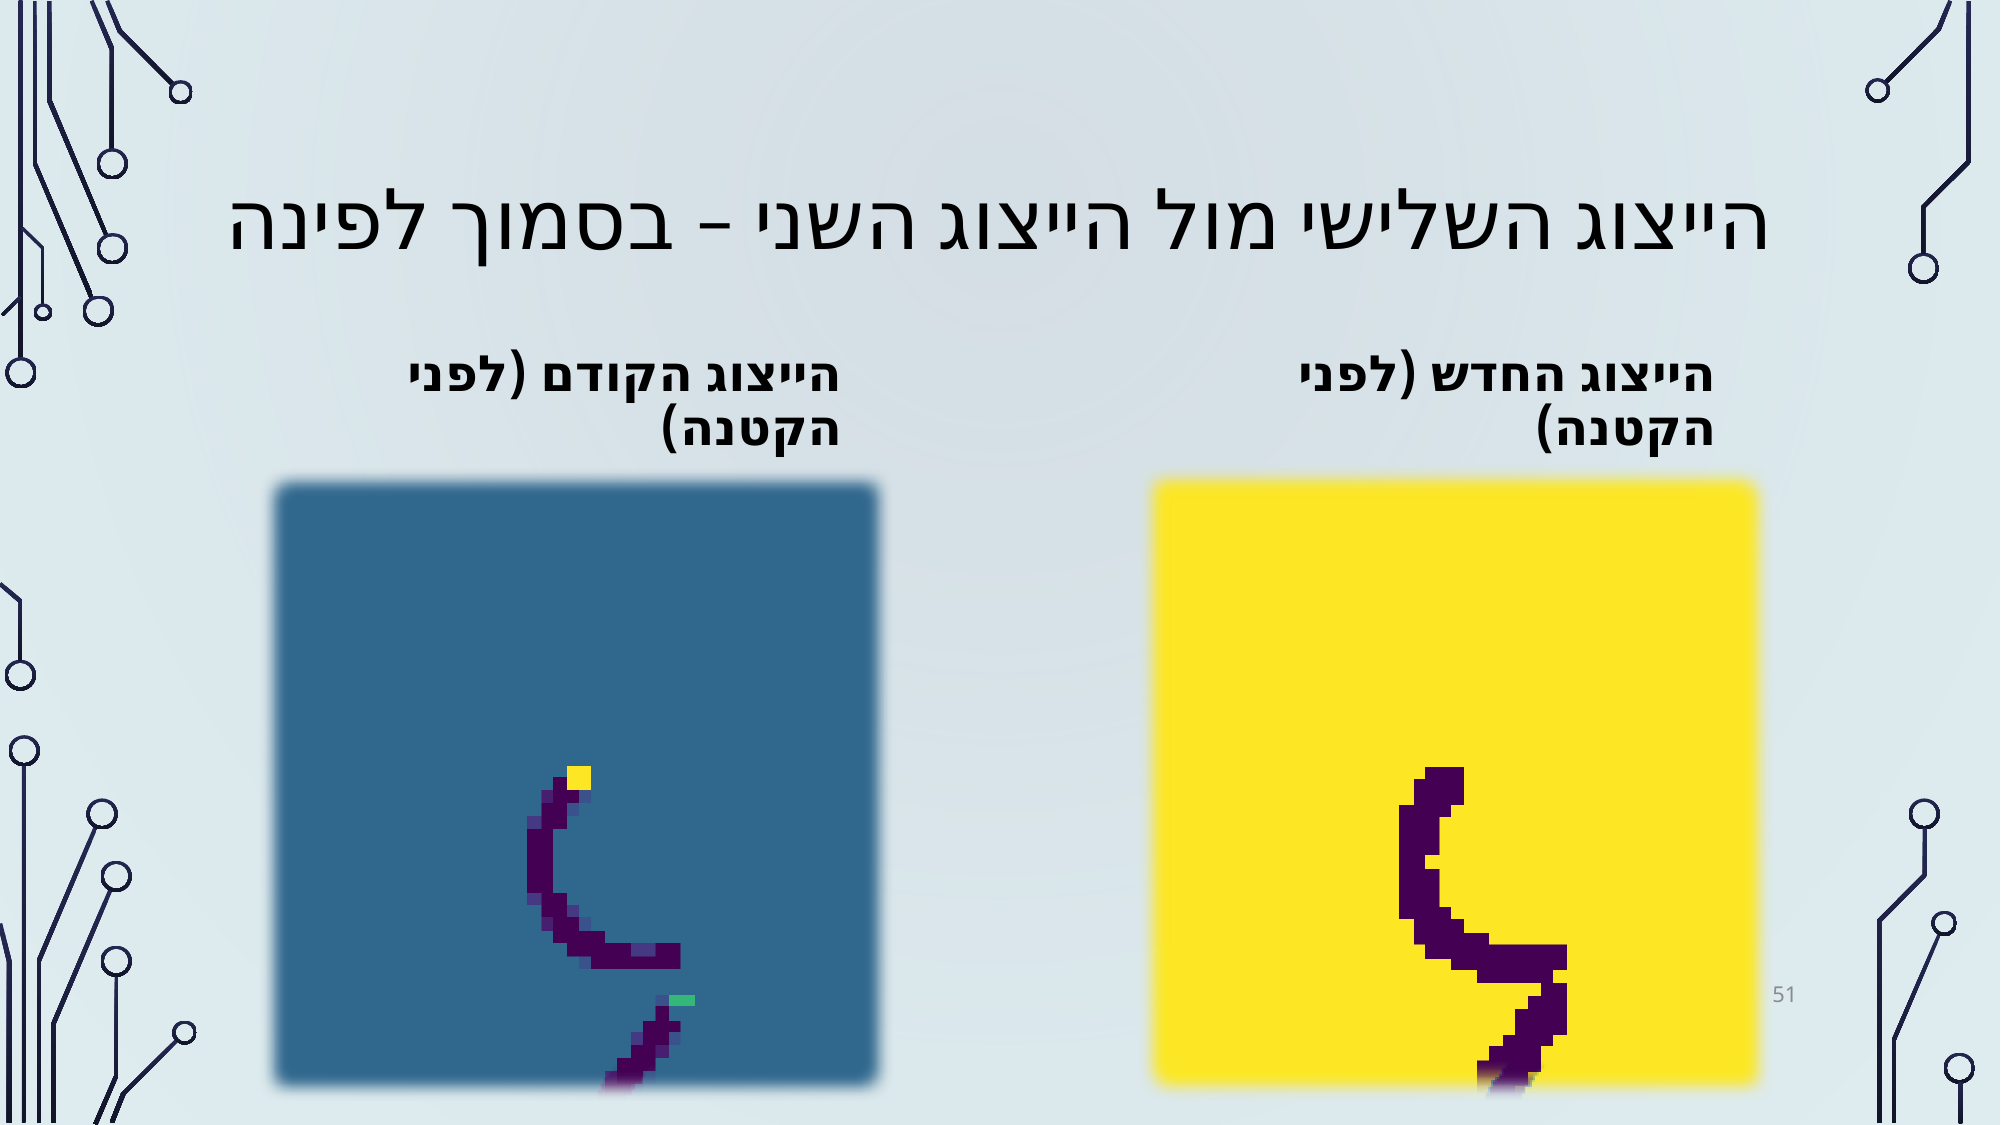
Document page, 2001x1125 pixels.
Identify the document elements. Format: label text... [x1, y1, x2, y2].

title הייצוג השלישי מול הייצוג השני – בסמוך לפינה [187, 101, 1813, 344]
list הייצוג החדש (לפני הקטנה) [1142, 328, 1732, 463]
picture [263, 466, 894, 1096]
picture [1137, 463, 1773, 1101]
slide_number 51 [1773, 965, 1813, 1025]
list הייצוג הקודם (לפני הקטנה) [268, 328, 858, 464]
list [258, 471, 888, 1101]
